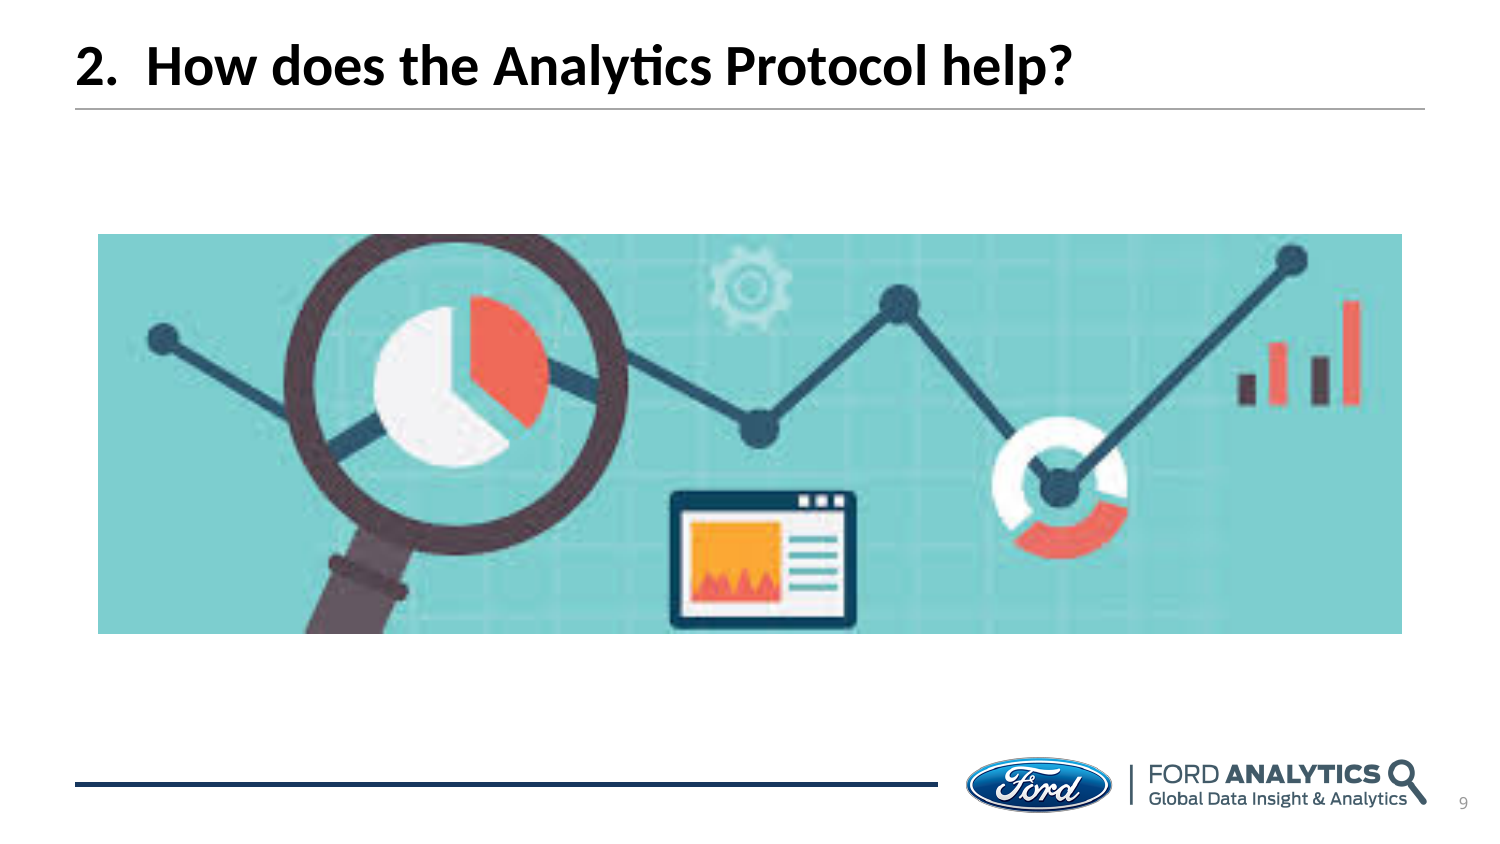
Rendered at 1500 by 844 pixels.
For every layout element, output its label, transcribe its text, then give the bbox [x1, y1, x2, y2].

text_box 2. How does the Analytics Protocol help? [74, 19, 1425, 97]
picture [98, 234, 1402, 634]
picture [964, 752, 1429, 817]
